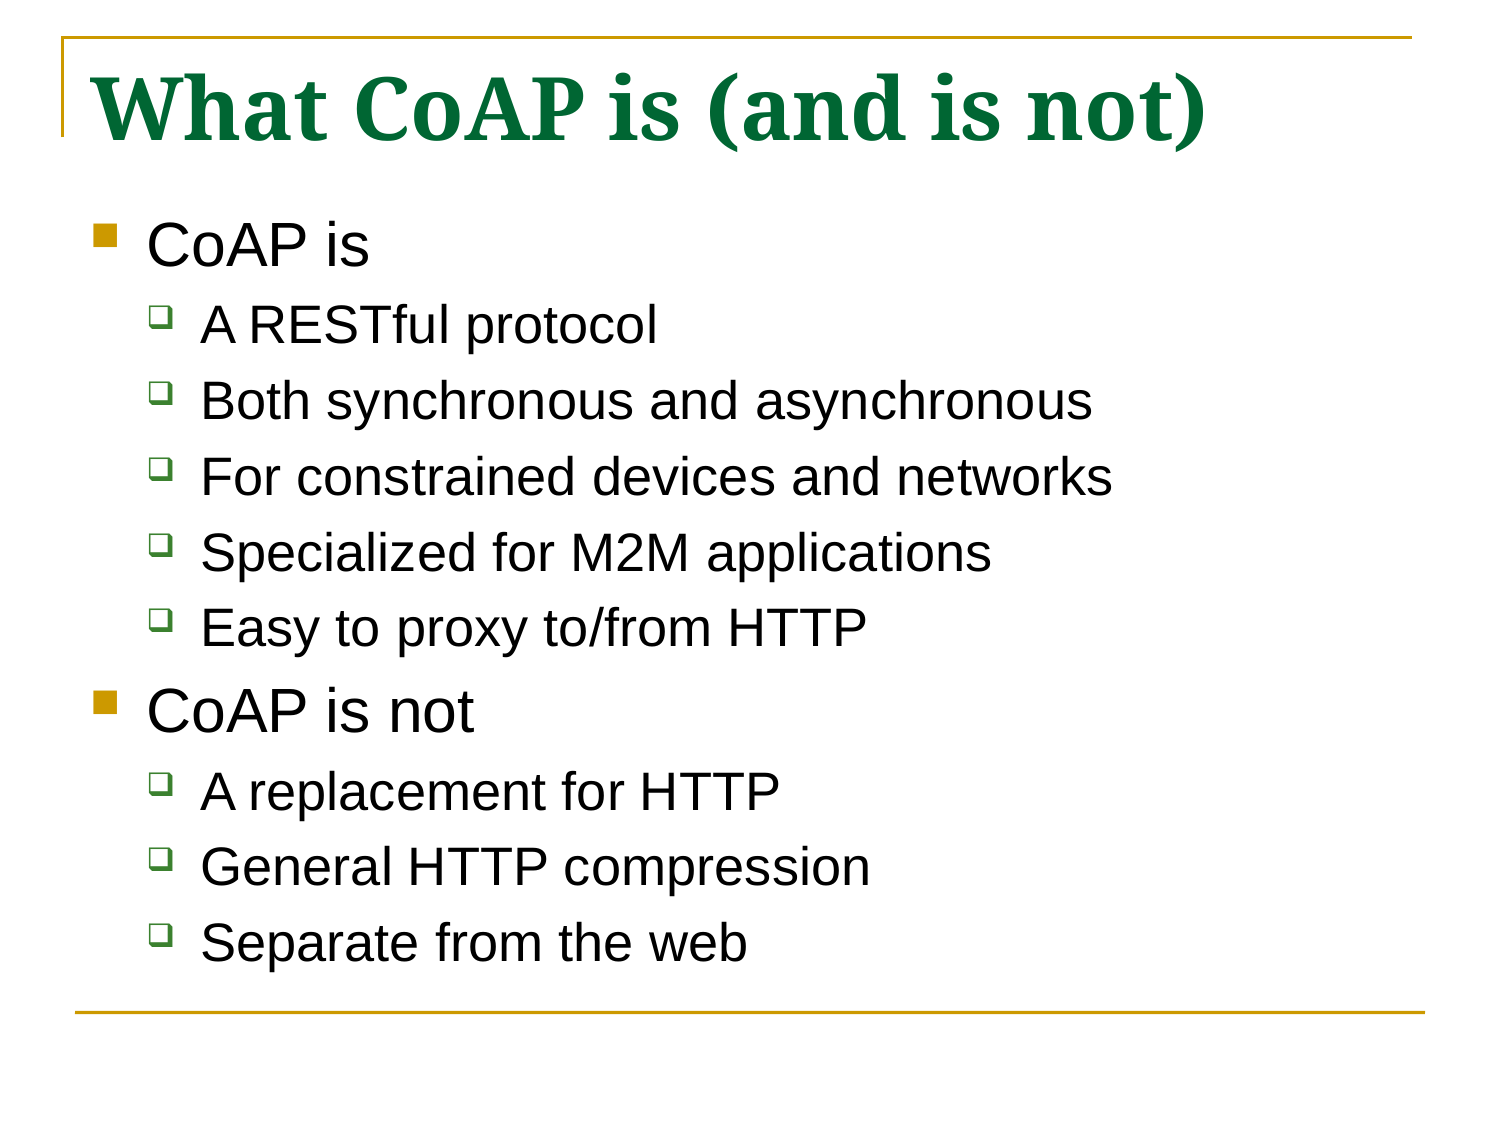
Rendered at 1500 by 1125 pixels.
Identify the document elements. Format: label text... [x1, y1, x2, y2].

title What CoAP is (and is not) [75, 45, 1425, 196]
list CoAP is A RESTful protocol Both synchronous and asynchronous For constrained devices and networks Specialized for M2M applications Easy to proxy to/from HTTP CoAP is not A replacement for HTTP General HTTP compression Separate from the web [75, 196, 1425, 1006]
